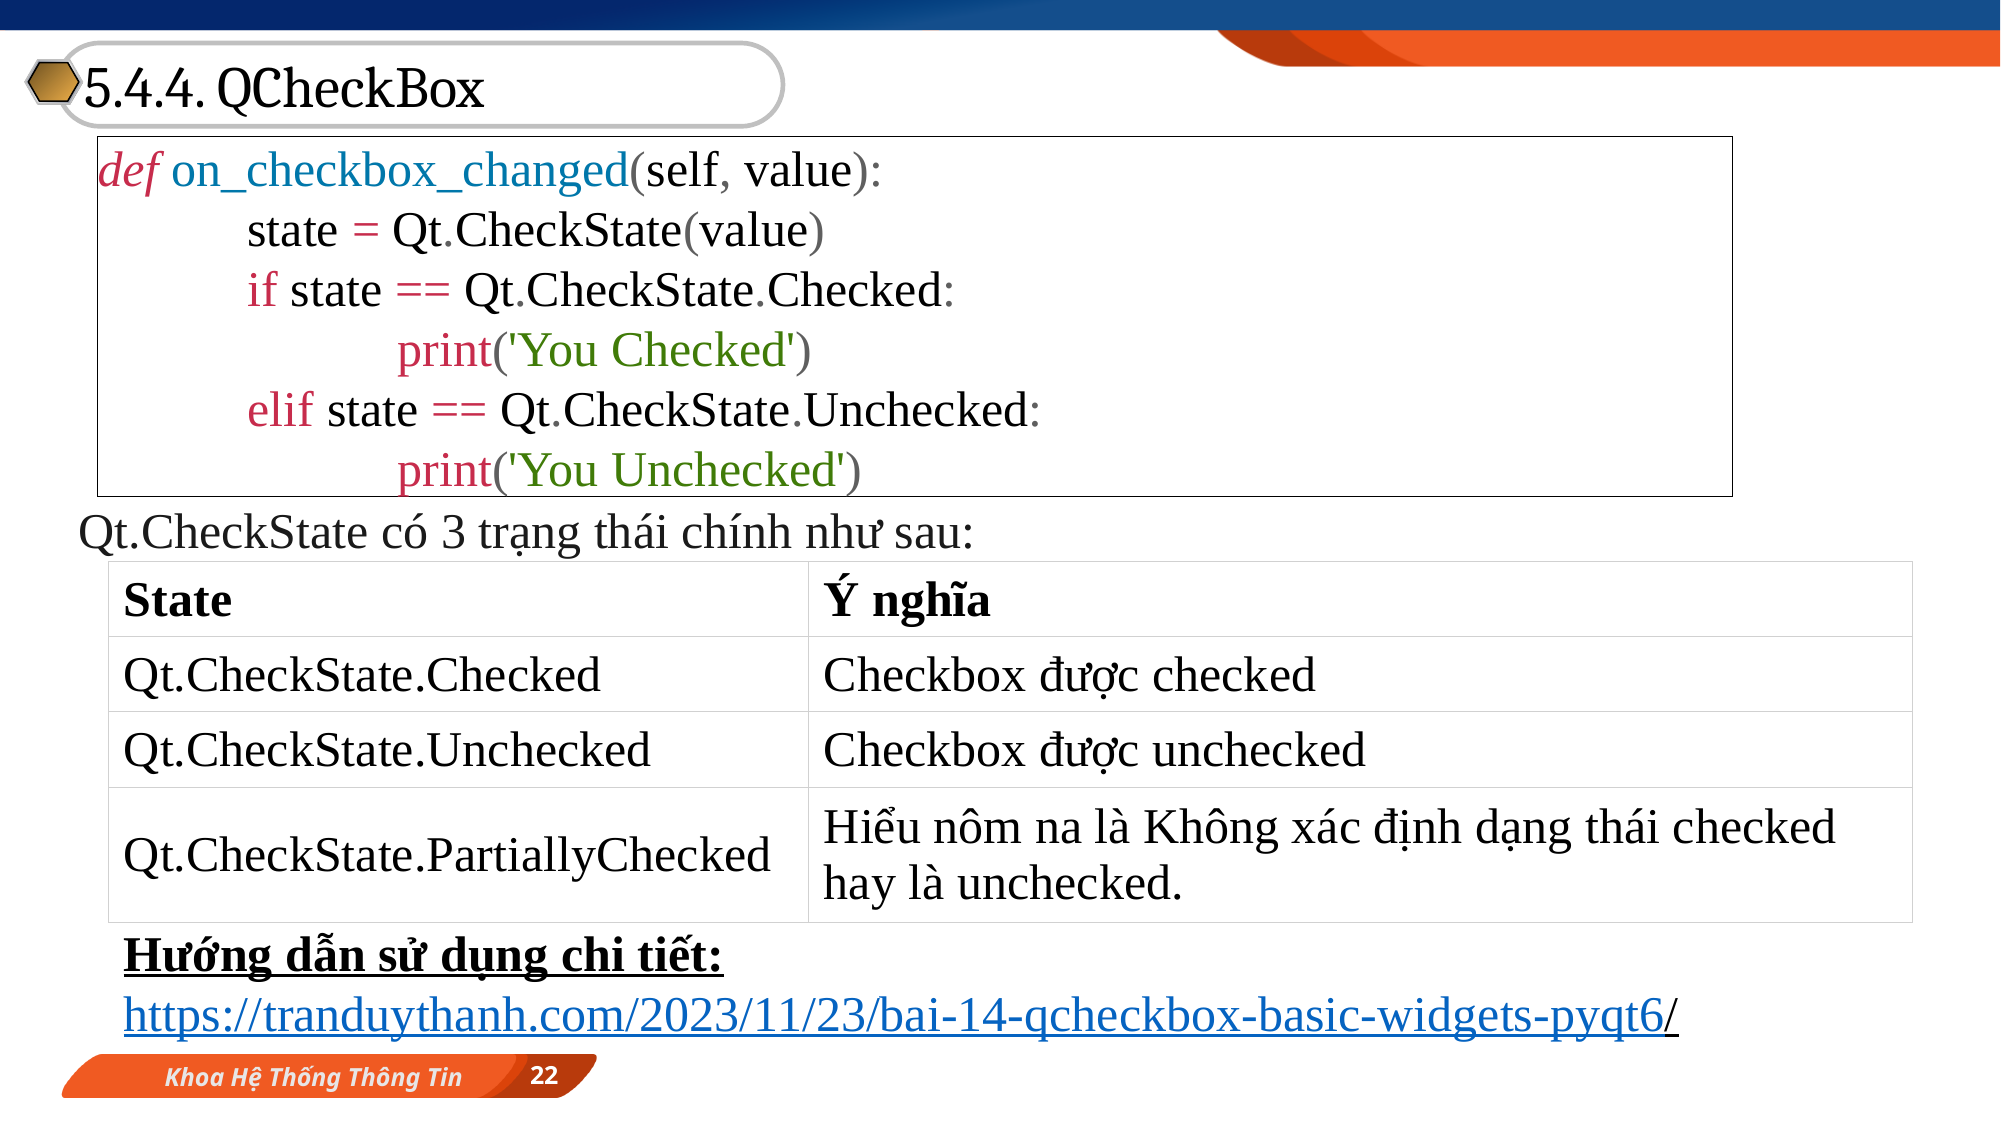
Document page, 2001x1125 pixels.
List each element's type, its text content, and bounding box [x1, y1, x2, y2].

picture [0, 0, 2001, 71]
table_cell Checkbox được checked [809, 637, 1912, 711]
table_cell Qt.CheckState.Unchecked [109, 712, 808, 787]
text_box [24, 42, 784, 127]
picture [34, 1017, 624, 1125]
text_box Qt.CheckState có 3 trạng thái chính như sau: [78, 498, 1972, 559]
table_cell Qt.CheckState.PartiallyChecked [109, 788, 808, 914]
table_cell Checkbox được unchecked [809, 712, 1912, 787]
slide_number 22 [508, 1049, 574, 1106]
table_header Ý nghĩa [809, 562, 1912, 636]
text_box def on_checkbox_changed(self, value): state = Qt.CheckState(value) if state == Qt.CheckState.Checked: print('You Checked') elif state == Qt.CheckState.Unchecked: print('You Unchecked') [97, 136, 1733, 497]
table_cell Qt.CheckState.Checked [109, 637, 808, 711]
table_cell Hiểu nôm na là Không xác định dạng thái checked hay là unchecked. [809, 788, 1912, 922]
table_header State [109, 562, 808, 636]
text_box Hướng dẫn sử dụng chi tiết: https://tranduythanh.com/2023/11/23/bai-14-qcheckbox-basic-widgets-pyqt6/ [108, 914, 1879, 1049]
footer Khoa Hệ Thống Thông Tin [119, 1054, 508, 1098]
